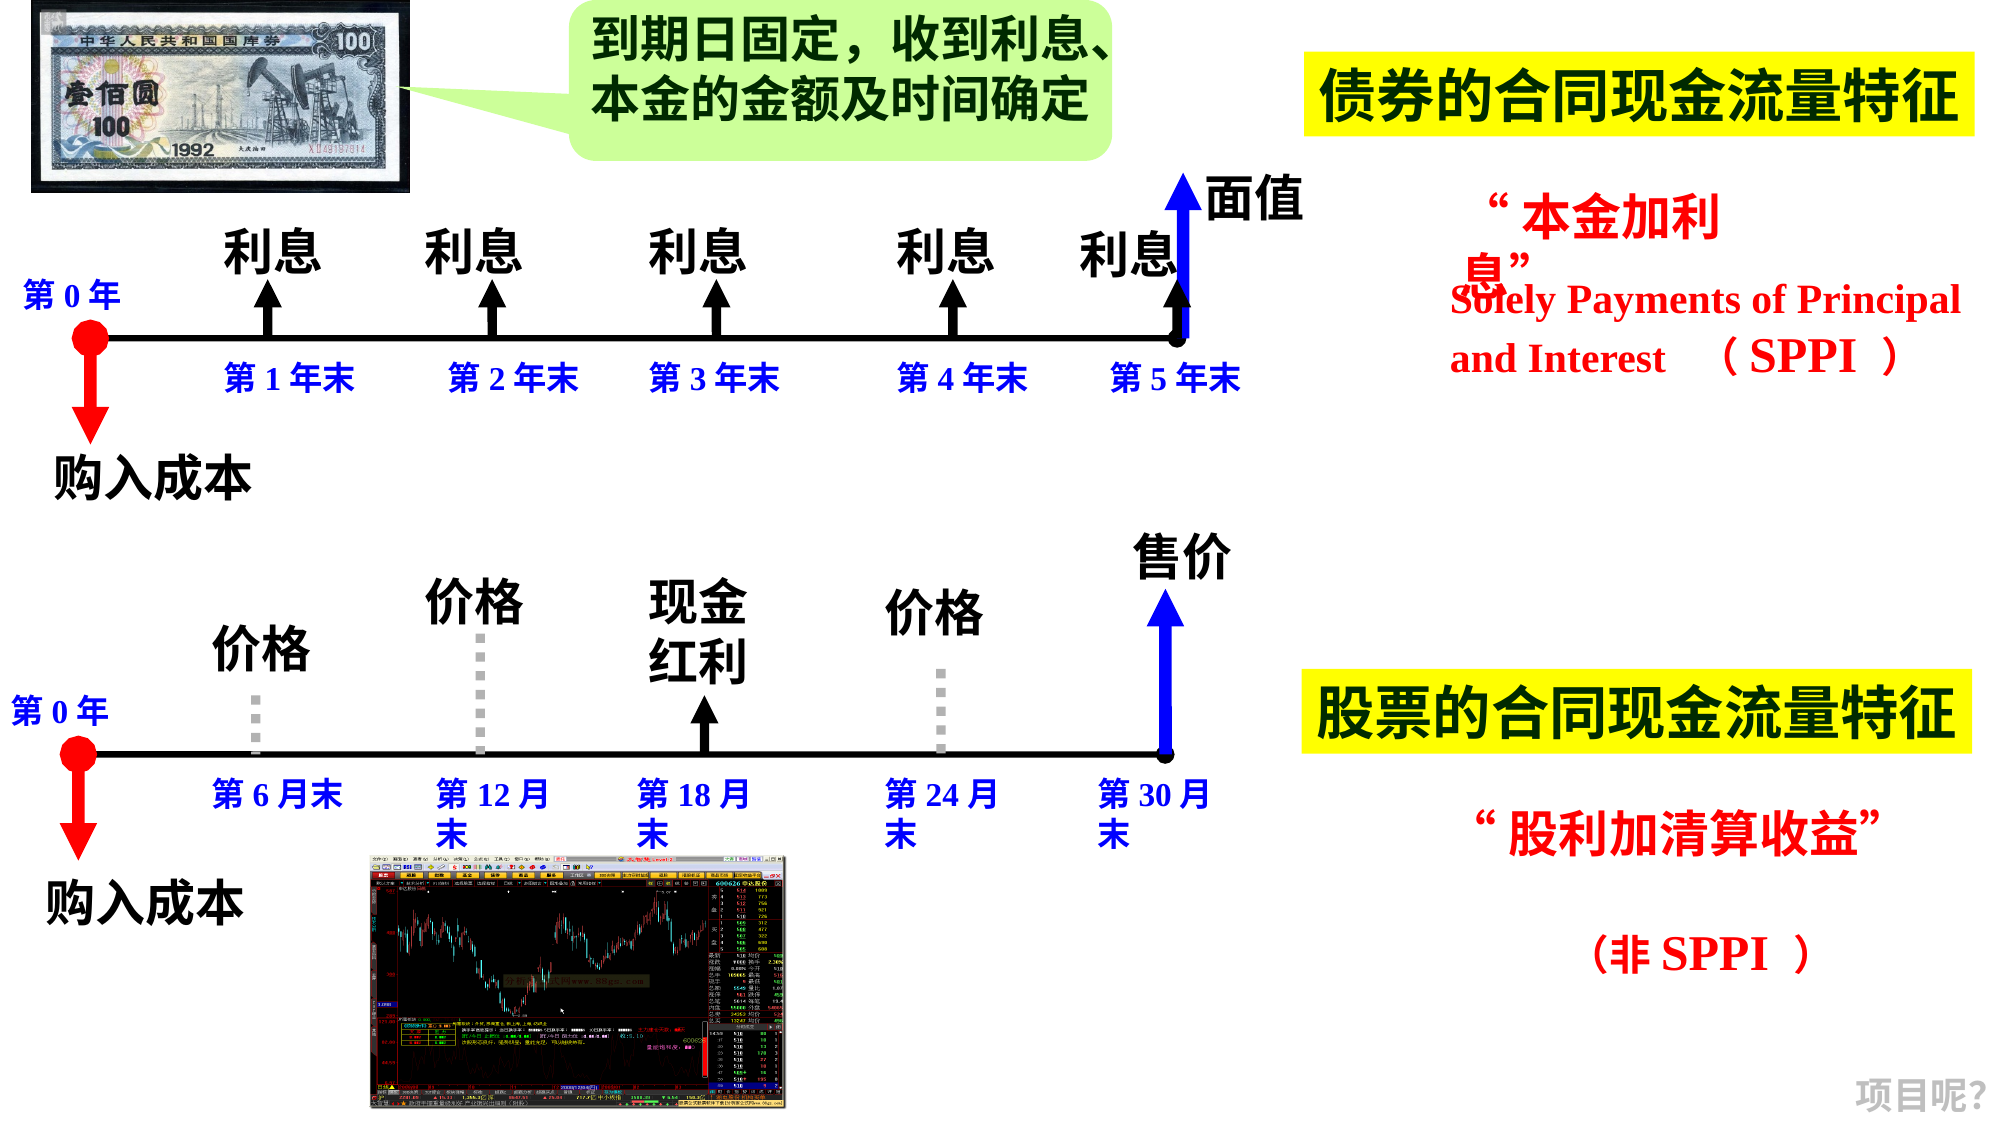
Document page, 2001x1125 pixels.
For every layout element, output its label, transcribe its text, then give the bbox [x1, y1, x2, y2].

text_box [0, 517, 1978, 1110]
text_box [7, 0, 2000, 515]
table_header 公允价值变动收益 [1841, 1064, 1985, 1118]
text_box 项目呢？ [1841, 1064, 2000, 1125]
